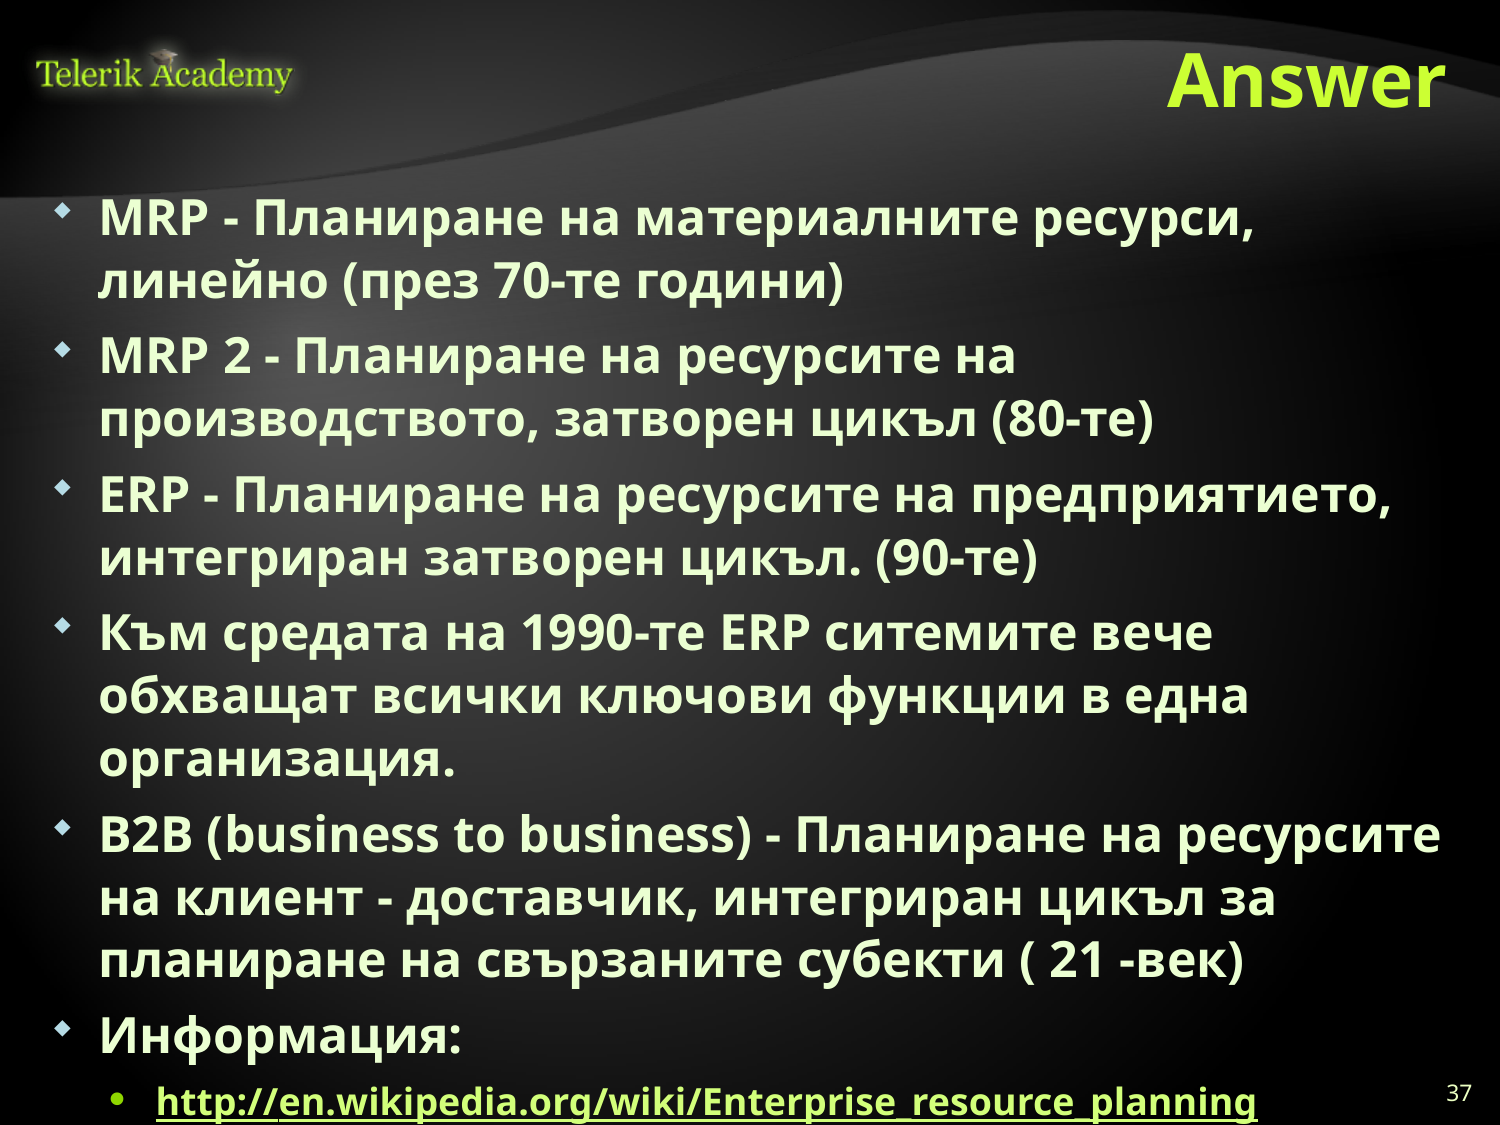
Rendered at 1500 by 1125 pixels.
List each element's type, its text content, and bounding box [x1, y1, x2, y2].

list MRP - Планиране на материалните ресурси, линейно (през 70-те години) MRP 2 - Планиране на ресурсите на производството, затворен цикъл (80-те) ERP - Планиране на ресурсите на предприятието, интегриран затворен цикъл. (90-те) Към средата на 1990-те ERP ситемите вече обхващат всички ключови функции в една организация. B2B (business to business) - Планиране на ресурсите на клиент - доставчик, интегриран цикъл за планиране на свързаните субекти ( 21 -век) Информация: http://en.wikipedia.org/wiki/Enterprise_resource_planning http://tinyurl.com/bwsgvyo [37, 174, 1463, 1113]
slide_number 37 [1412, 1074, 1488, 1113]
picture [0, 0, 1500, 1125]
title Answer [300, 12, 1463, 150]
